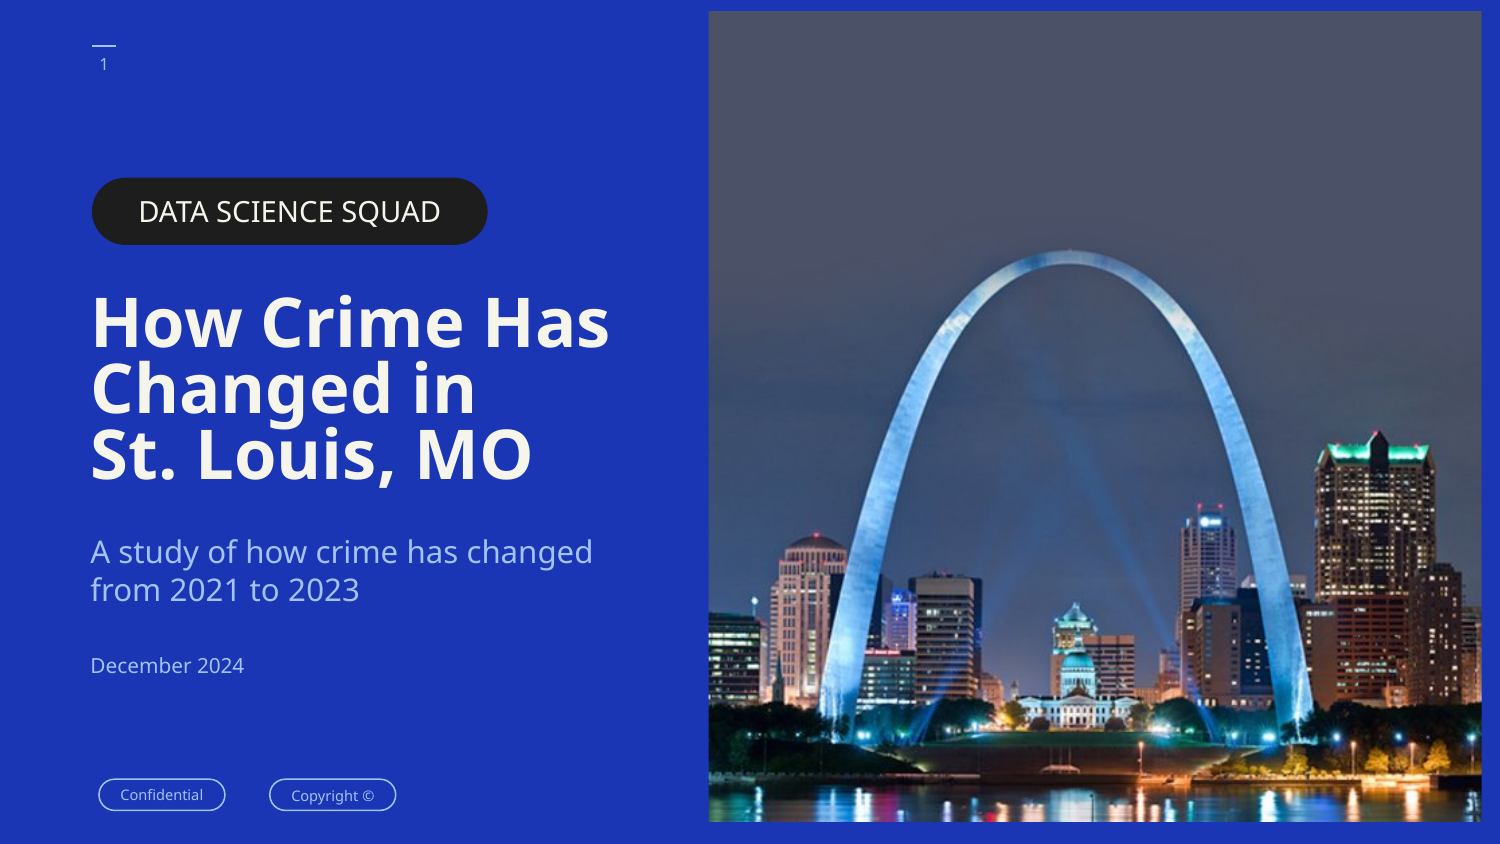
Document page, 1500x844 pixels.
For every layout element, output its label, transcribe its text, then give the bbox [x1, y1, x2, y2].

title A study of how crime has changed from 2021 to 2023 December 2024 [75, 517, 703, 603]
title How Crime Has Changed in St. Louis, MO [75, 279, 703, 517]
text_box DATA SCIENCE SQUAD [91, 177, 488, 245]
picture [708, 10, 1482, 833]
